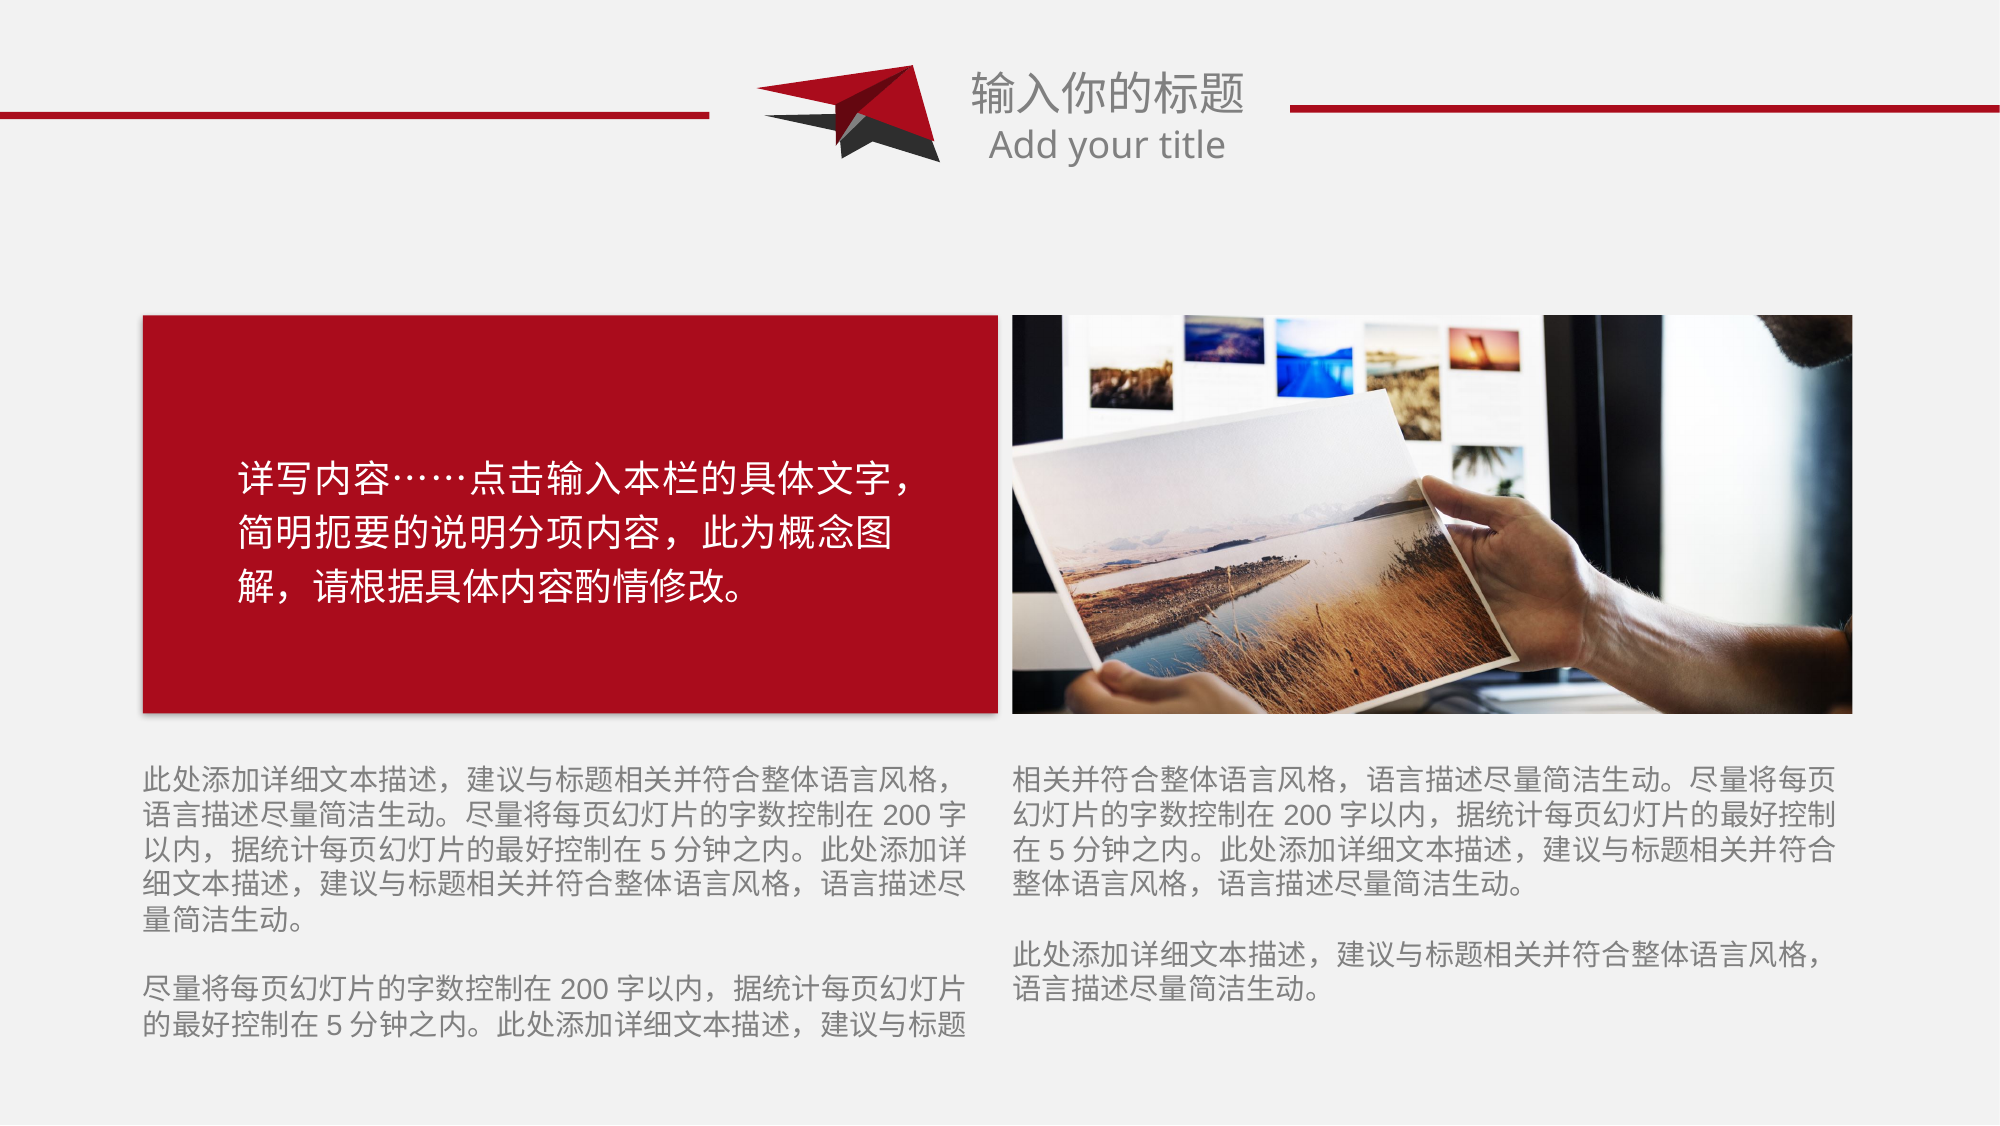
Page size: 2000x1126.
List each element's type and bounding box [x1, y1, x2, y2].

text_box [0, 56, 2000, 175]
text_box [142, 315, 1853, 1035]
